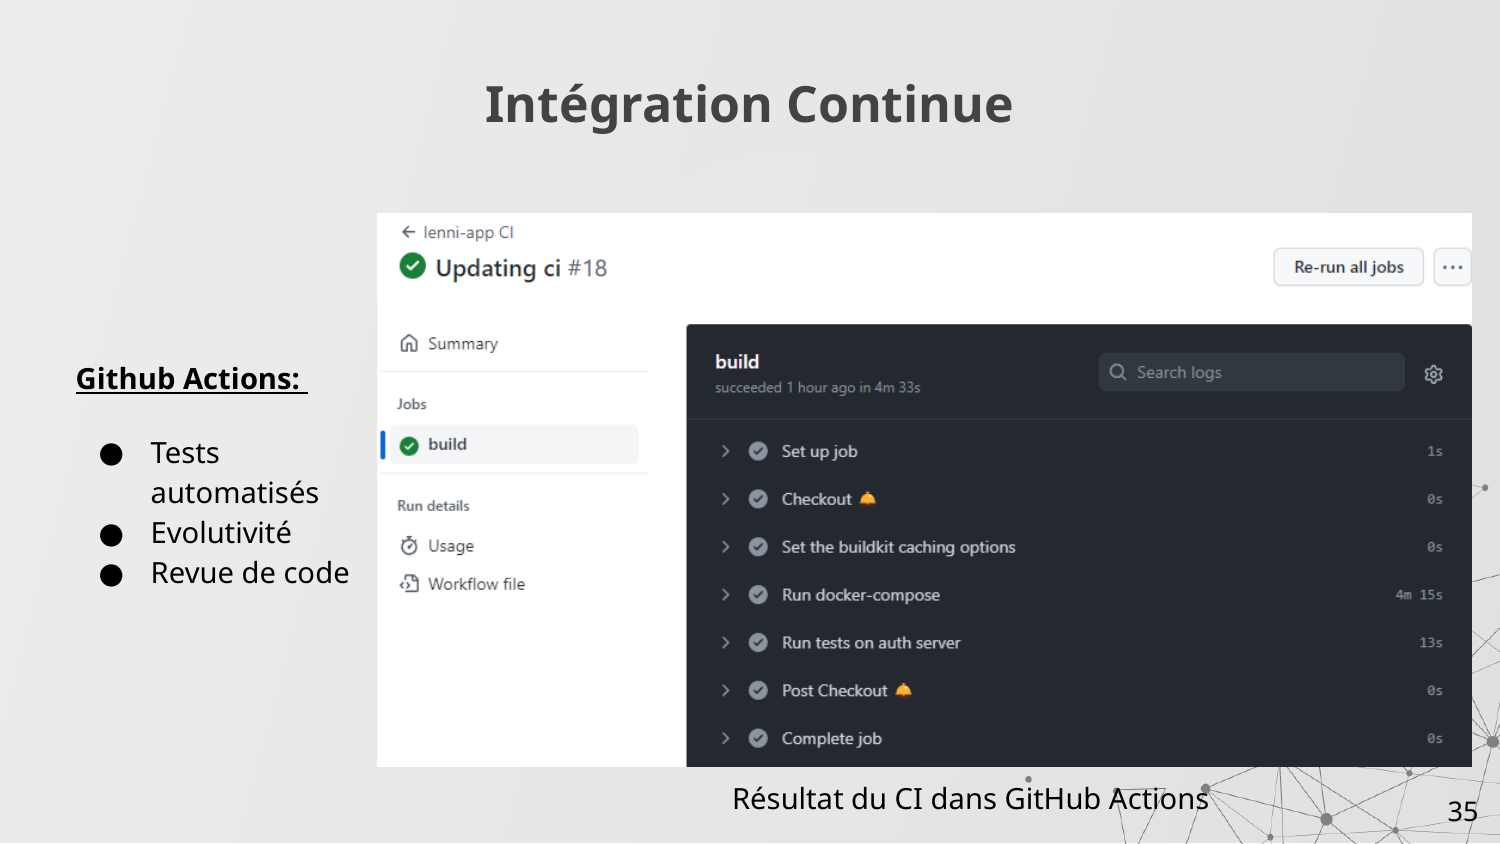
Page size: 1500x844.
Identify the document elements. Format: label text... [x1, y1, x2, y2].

title Intégration Continue [322, 57, 1178, 214]
text_box Résultat du CI dans GitHub Actions [463, 773, 1479, 823]
picture [0, 0, 1500, 844]
slide_number 35 [1403, 779, 1494, 844]
list Github Actions: Tests automatisés Evolutivité Revue de code [60, 340, 371, 579]
